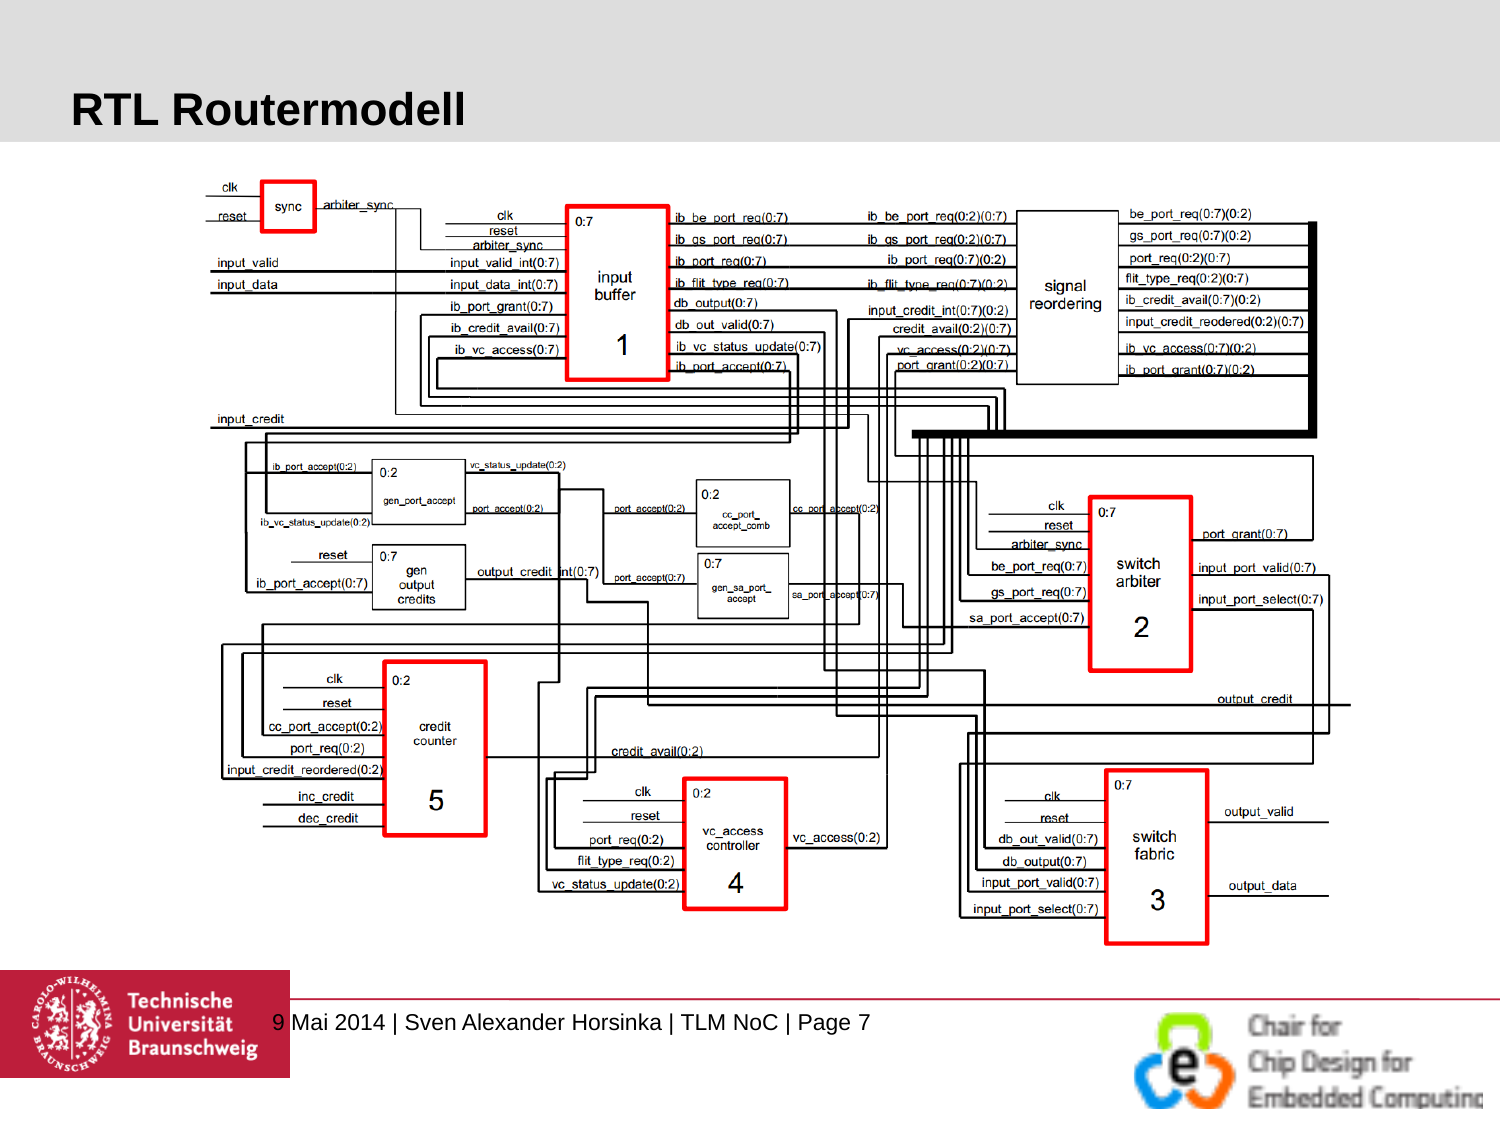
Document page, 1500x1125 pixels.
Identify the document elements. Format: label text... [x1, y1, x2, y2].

picture [166, 170, 1378, 954]
title RTL Routermodell [70, 18, 1445, 135]
picture [0, 970, 290, 1078]
